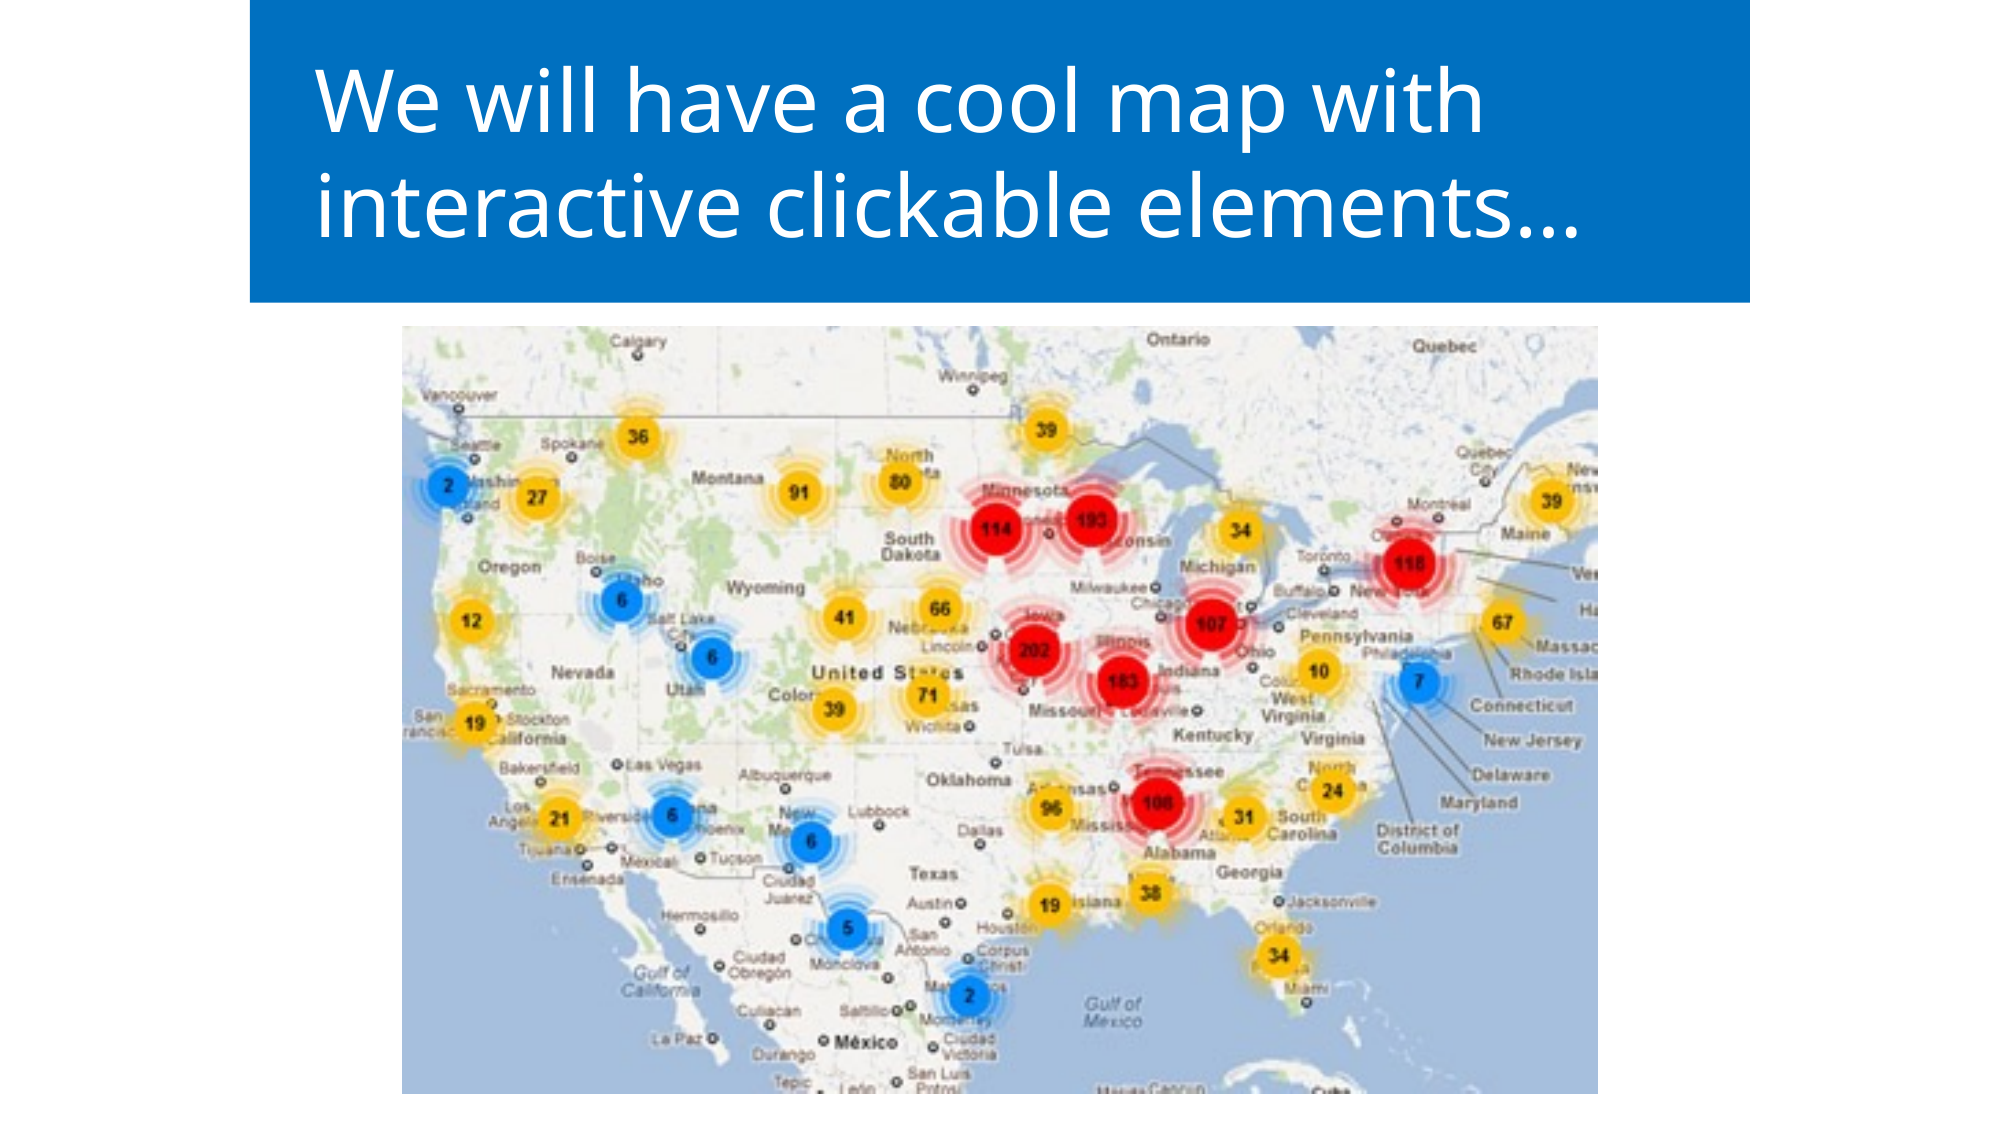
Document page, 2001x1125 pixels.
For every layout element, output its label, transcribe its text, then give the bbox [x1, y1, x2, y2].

picture [401, 326, 1599, 1095]
text_box We will have a cool map with interactive clickable elements… [314, 21, 1699, 279]
text_box [249, 0, 1750, 303]
